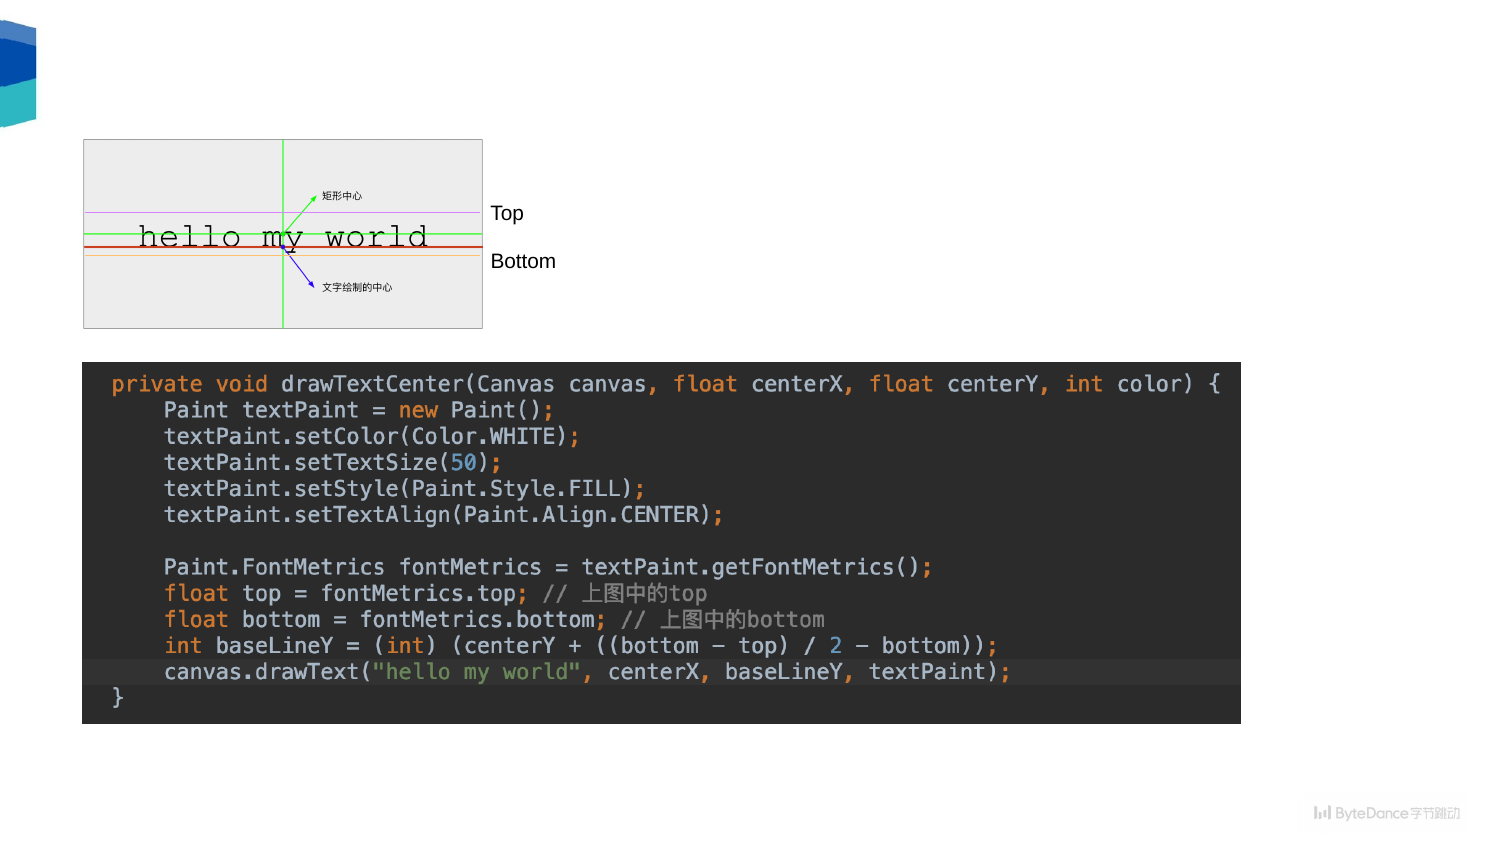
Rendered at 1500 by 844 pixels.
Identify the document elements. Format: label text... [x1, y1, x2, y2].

picture [82, 137, 483, 330]
picture [82, 362, 1241, 724]
text_box Bottom [487, 240, 564, 281]
picture [0, 0, 66, 149]
picture [1297, 794, 1468, 836]
text_box Top [487, 192, 532, 232]
